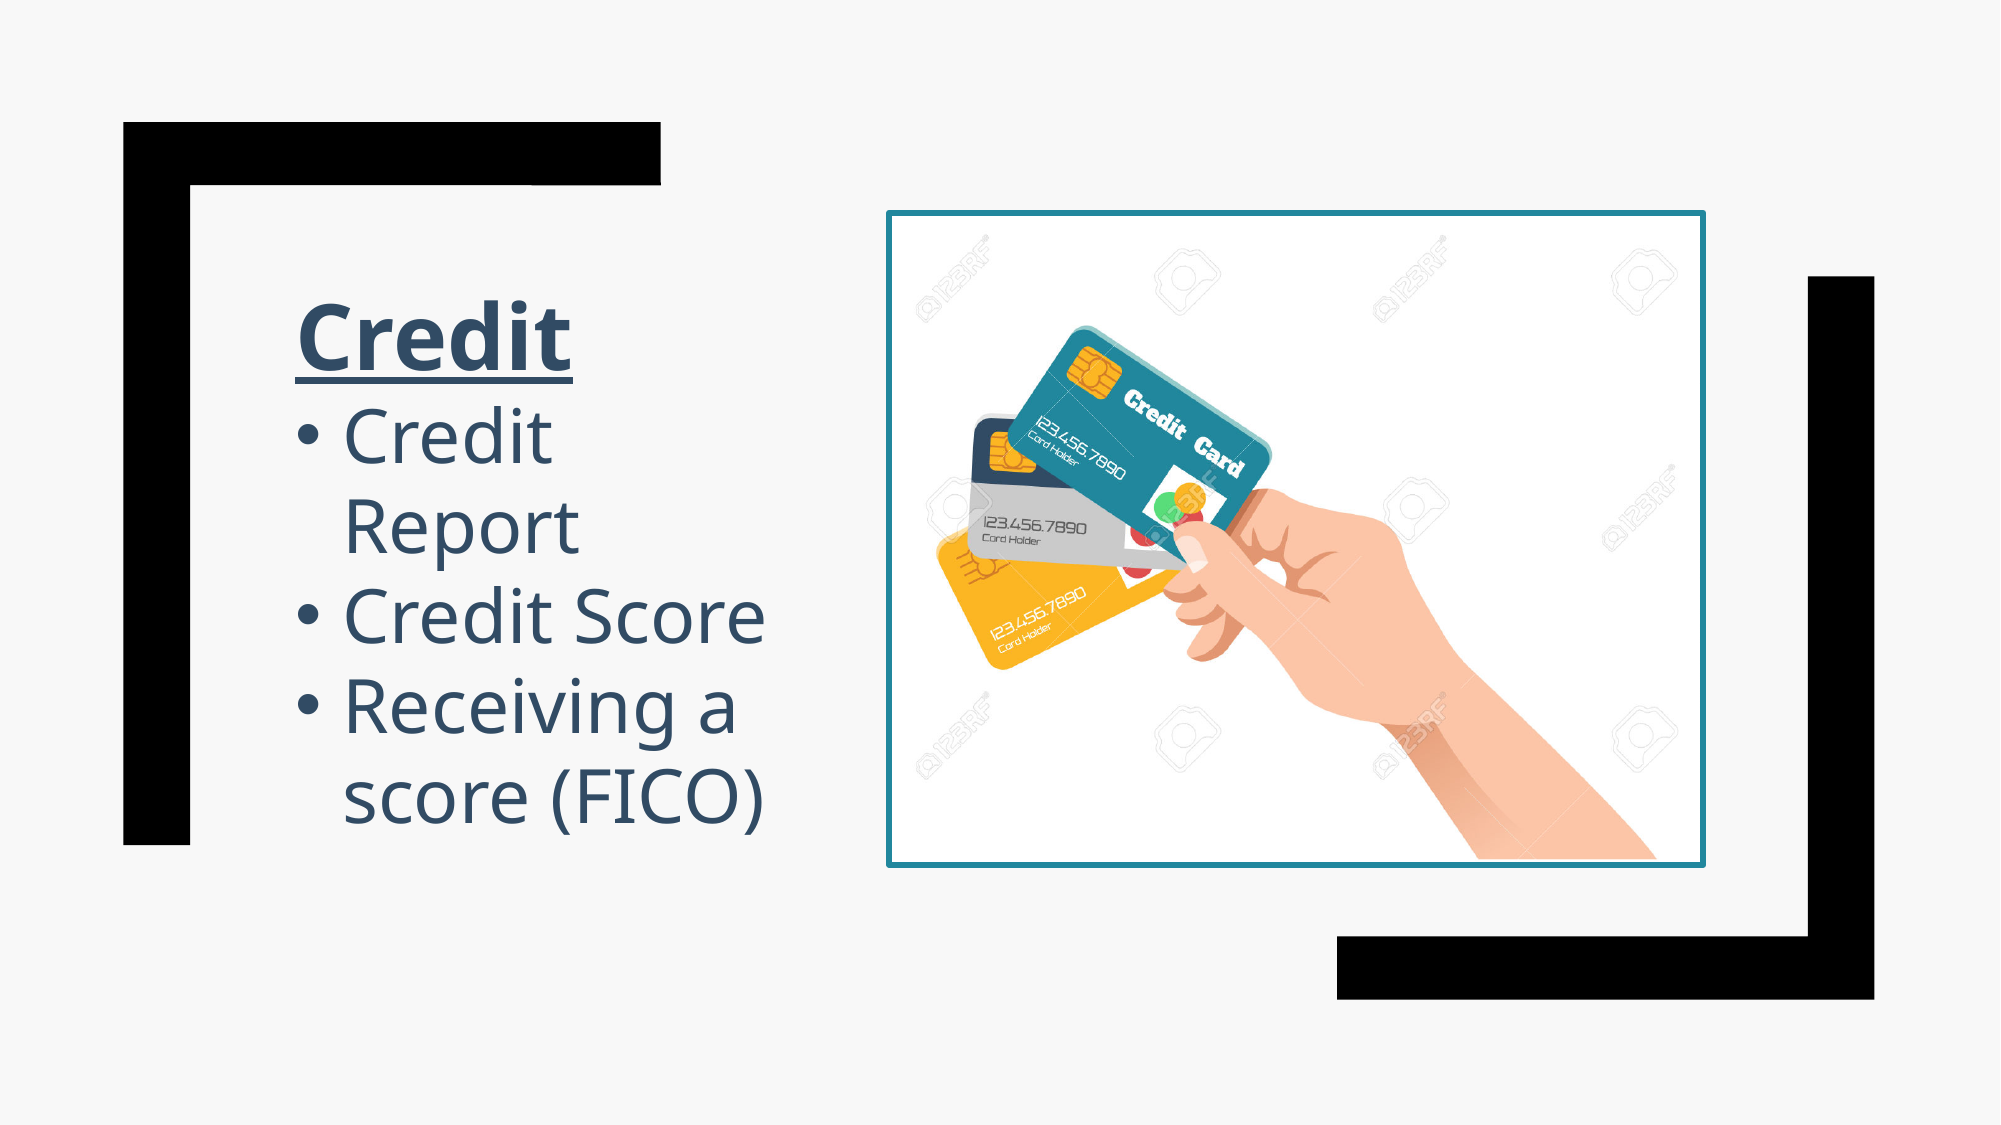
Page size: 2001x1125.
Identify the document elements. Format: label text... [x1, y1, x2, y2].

picture [892, 215, 1701, 862]
text_box Credit Credit Report Credit Score Receiving a score (FICO) [280, 271, 811, 891]
